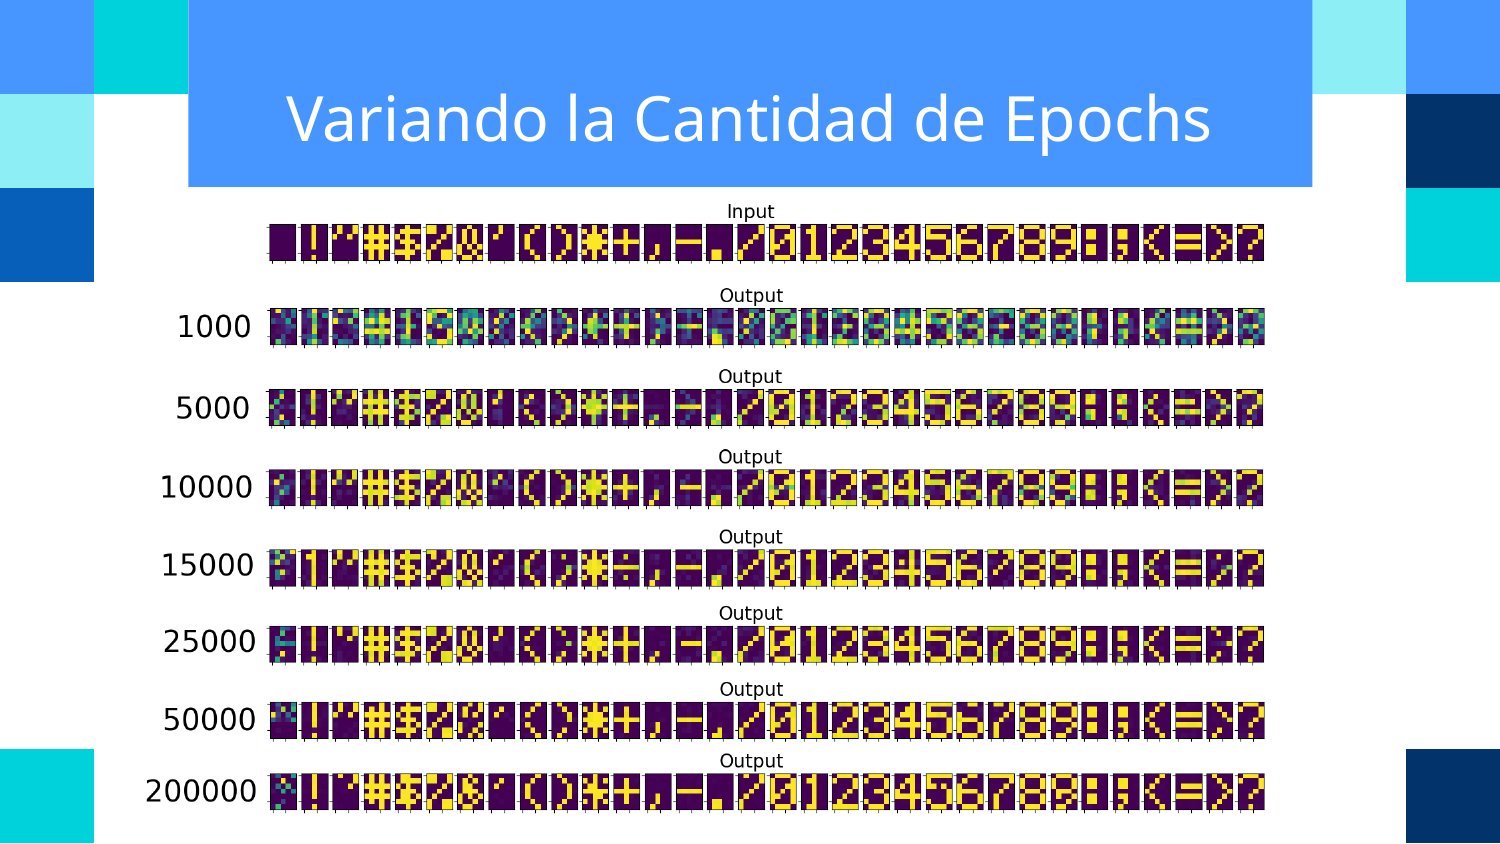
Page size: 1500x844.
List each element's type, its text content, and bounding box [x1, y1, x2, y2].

title Variando la Cantidad de Epochs [188, 0, 1313, 186]
picture [109, 187, 1391, 844]
